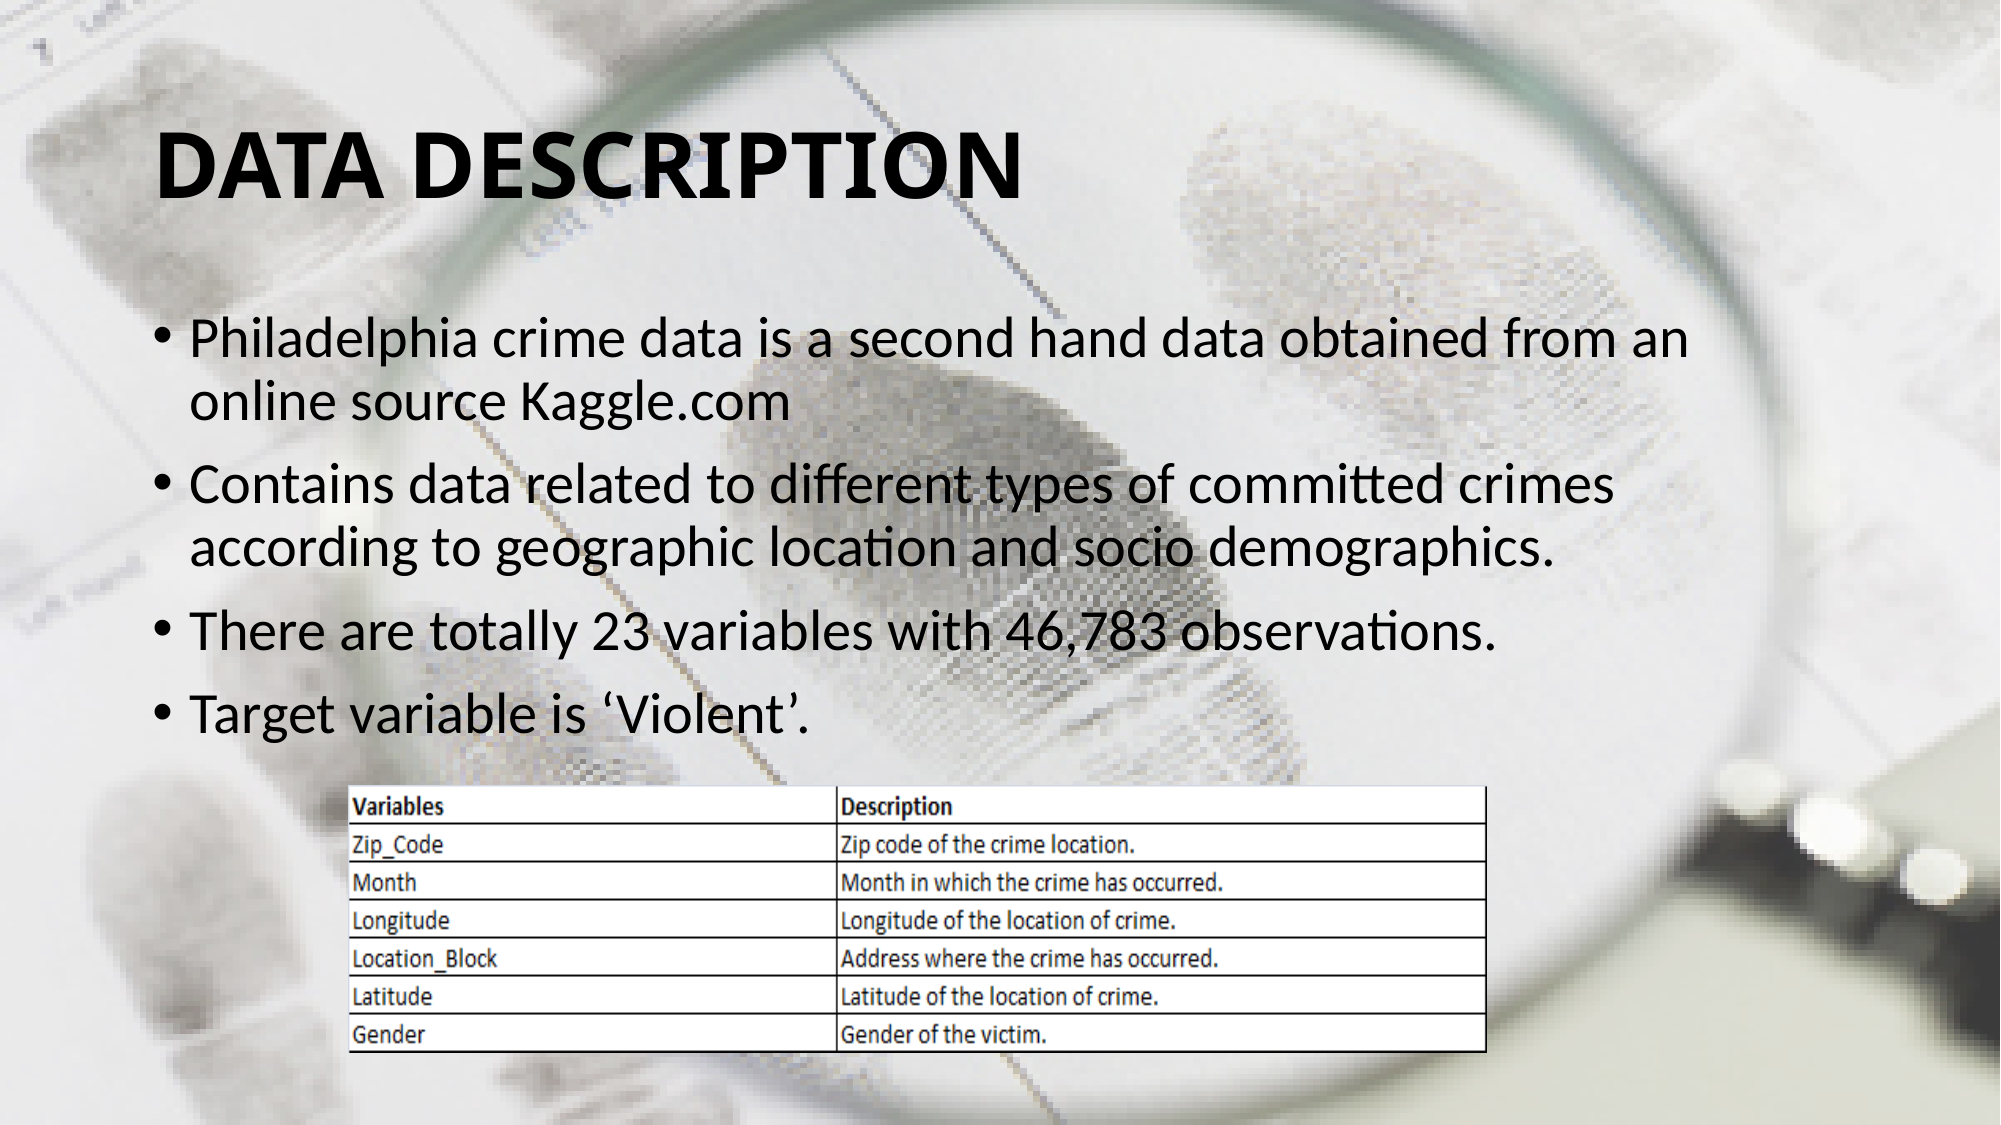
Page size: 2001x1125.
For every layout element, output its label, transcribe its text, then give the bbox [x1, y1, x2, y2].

title DATA DESCRIPTION [137, 59, 1863, 278]
list From the effects plot window we can see greater the absolute value of variable, the more important that variable is to the regression model. In the data set most important variables and thus significant predictor variables are Census_Tract_2000, Zone_Beat, Month, Longitude, Latitude, Dc_Dist. [0, 0, 2000, 1125]
picture [348, 785, 1487, 1053]
list Philadelphia crime data is a second hand data obtained from an online source Kaggle.com Contains data related to different types of committed crimes according to geographic location and socio demographics. There are totally 23 variables with 46,783 observations. Target variable is ‘Violent’. [137, 299, 1863, 1056]
